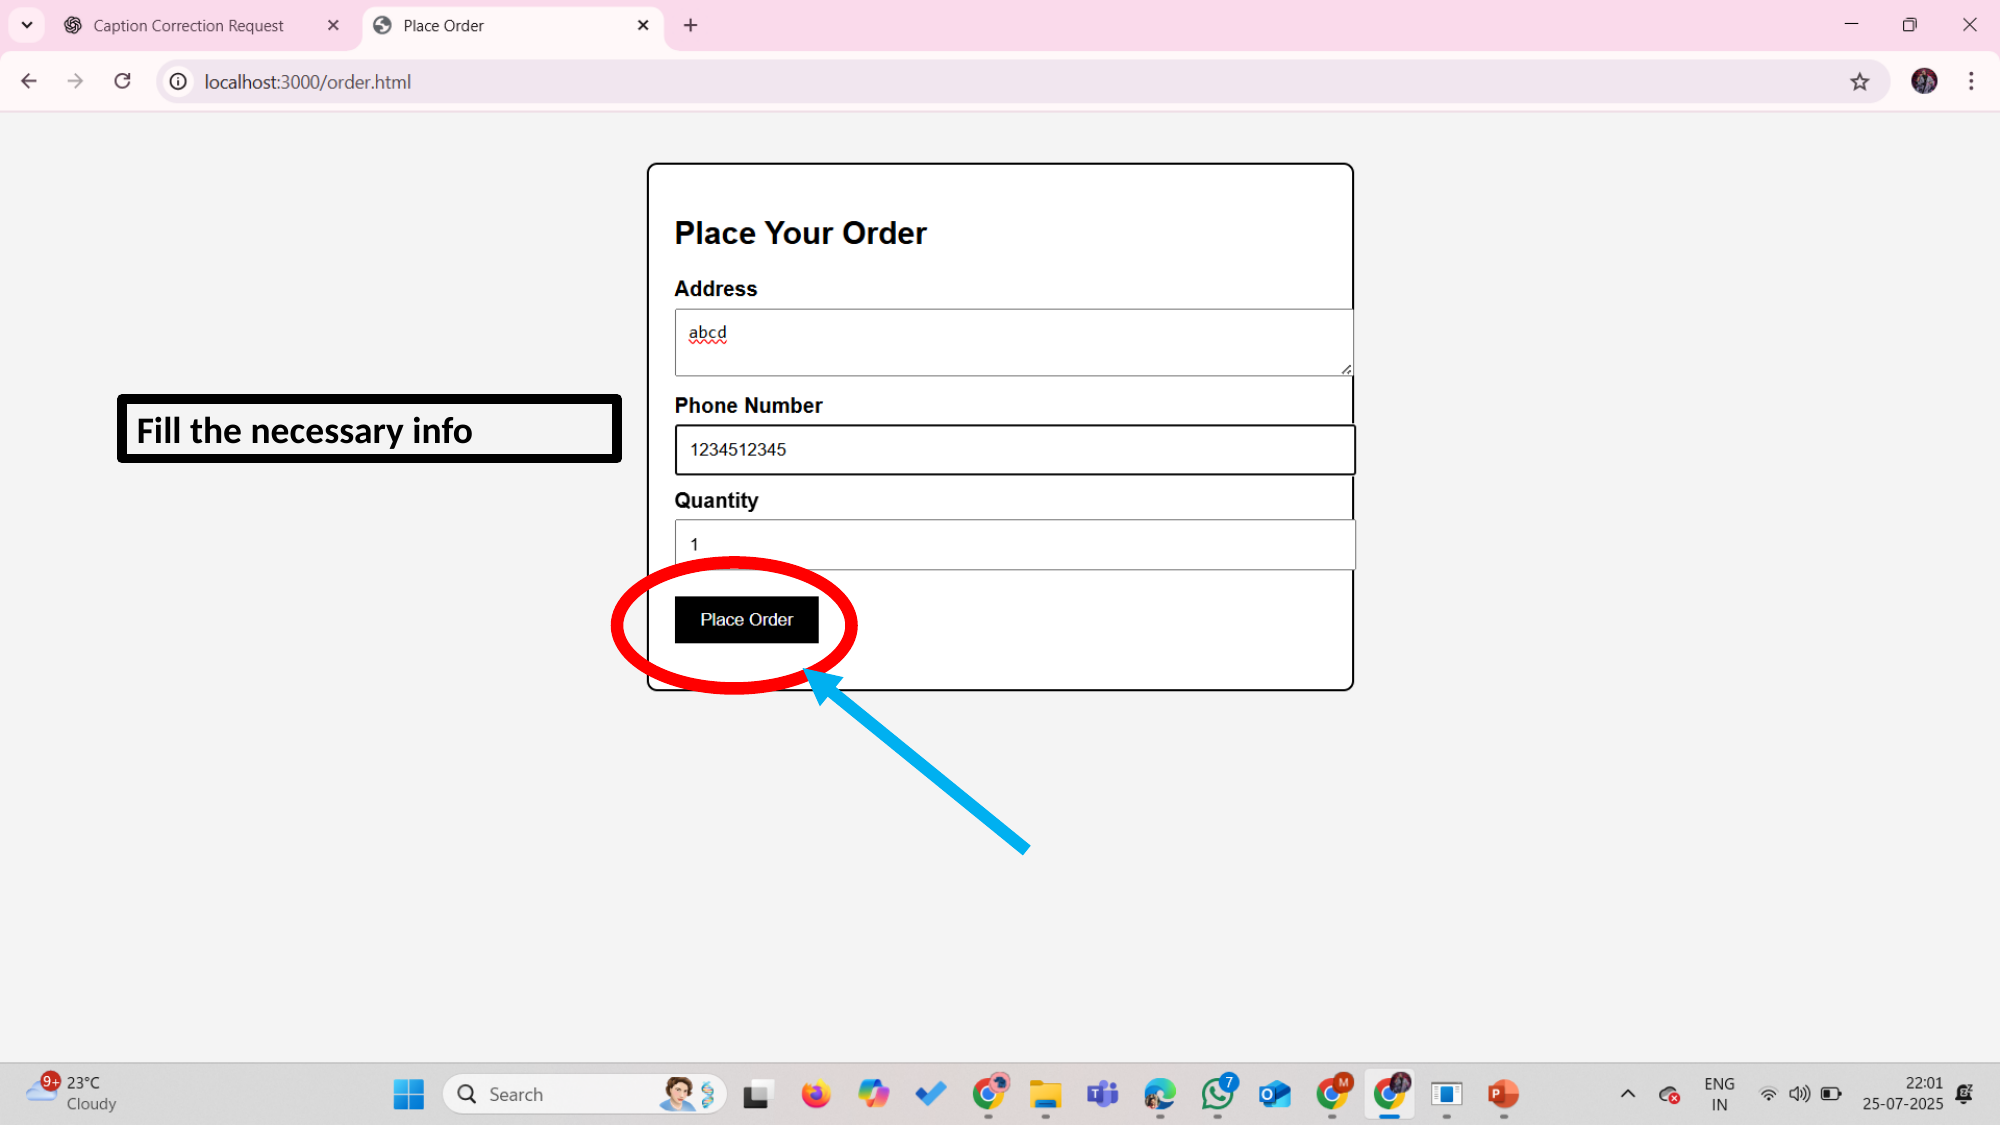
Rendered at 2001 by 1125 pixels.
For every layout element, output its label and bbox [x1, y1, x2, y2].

picture [0, 0, 2000, 1125]
text_box [802, 667, 1027, 851]
